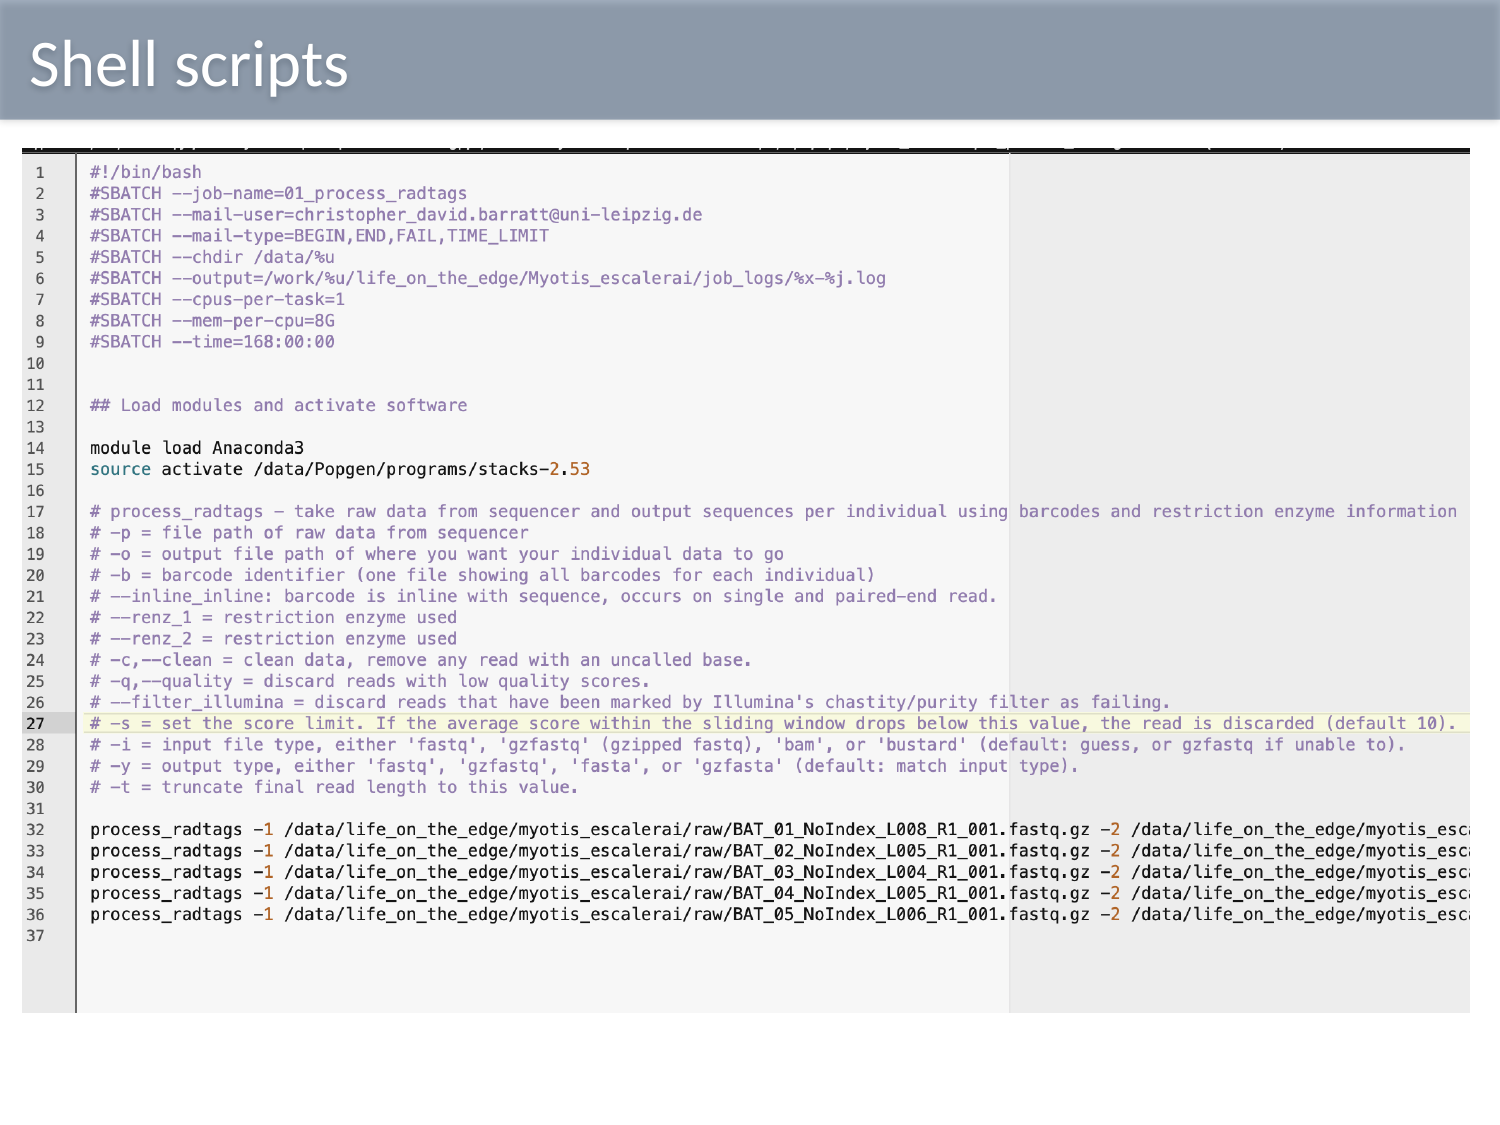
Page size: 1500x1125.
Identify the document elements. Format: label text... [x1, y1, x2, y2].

text_box Shell scripts [0, 0, 1500, 120]
picture [22, 147, 1470, 1013]
